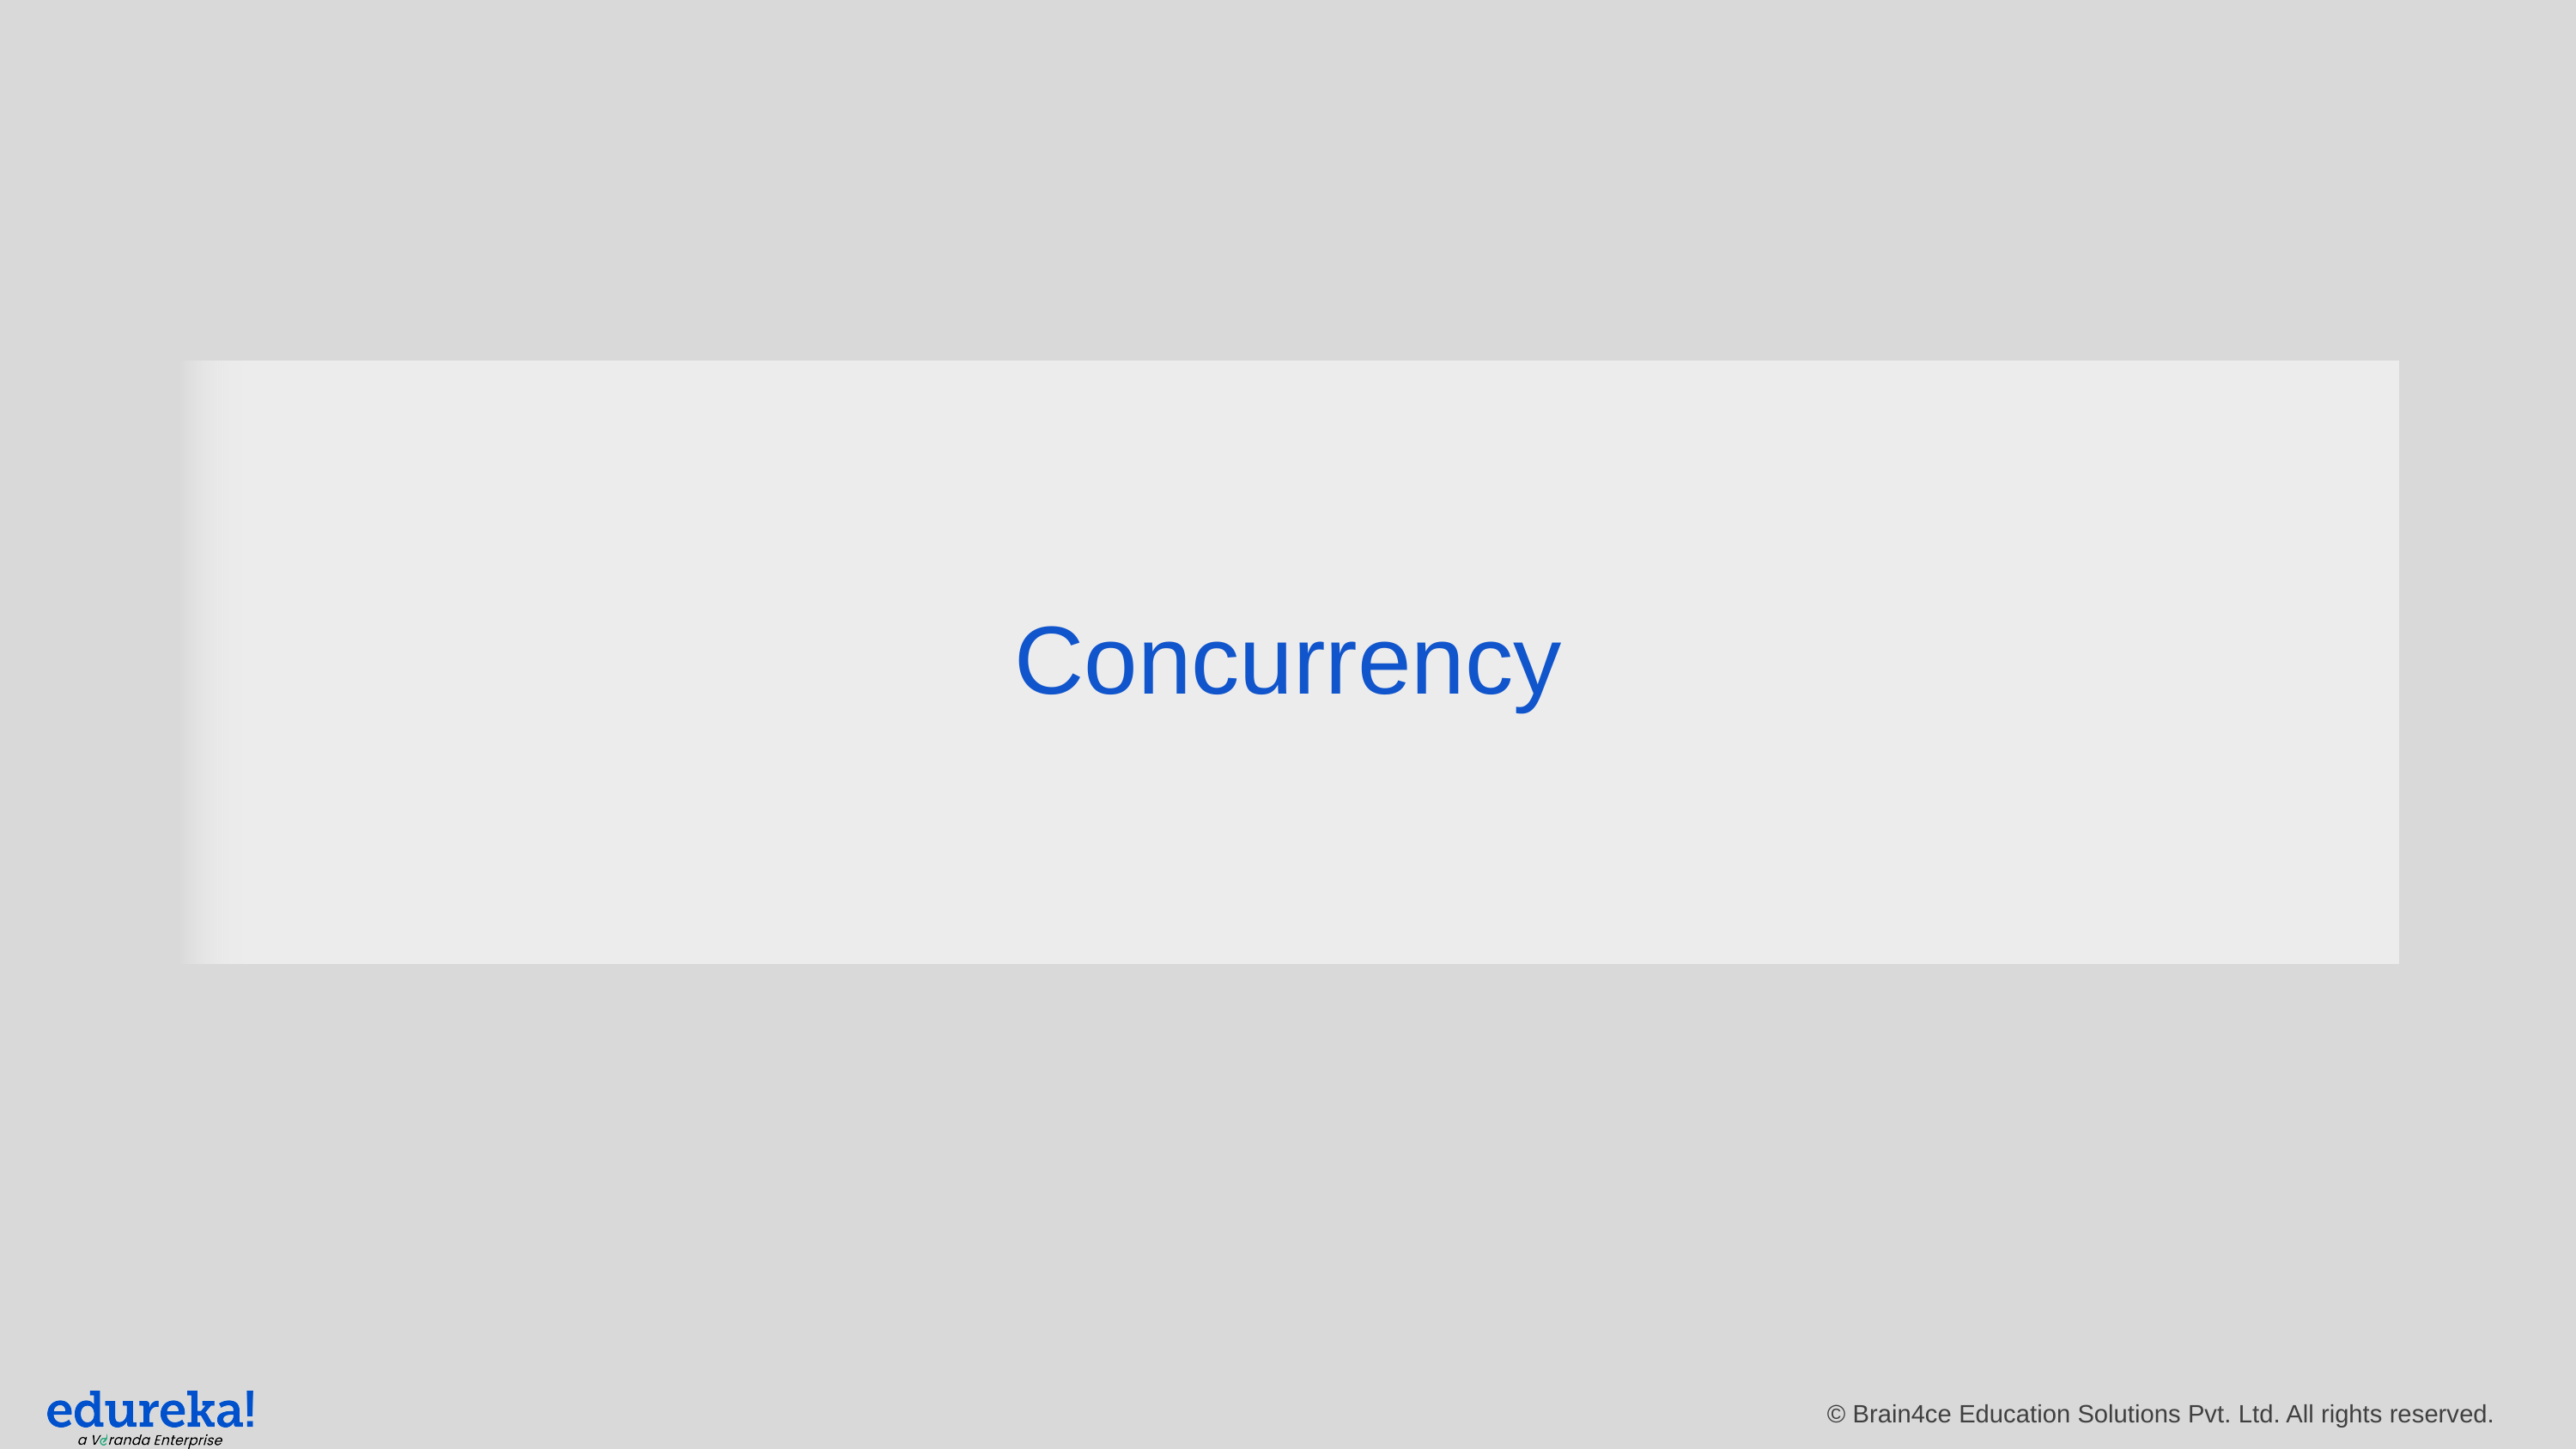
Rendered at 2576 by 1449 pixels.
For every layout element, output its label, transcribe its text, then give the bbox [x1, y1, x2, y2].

title Concurrency [177, 361, 2399, 964]
picture [47, 1391, 253, 1449]
